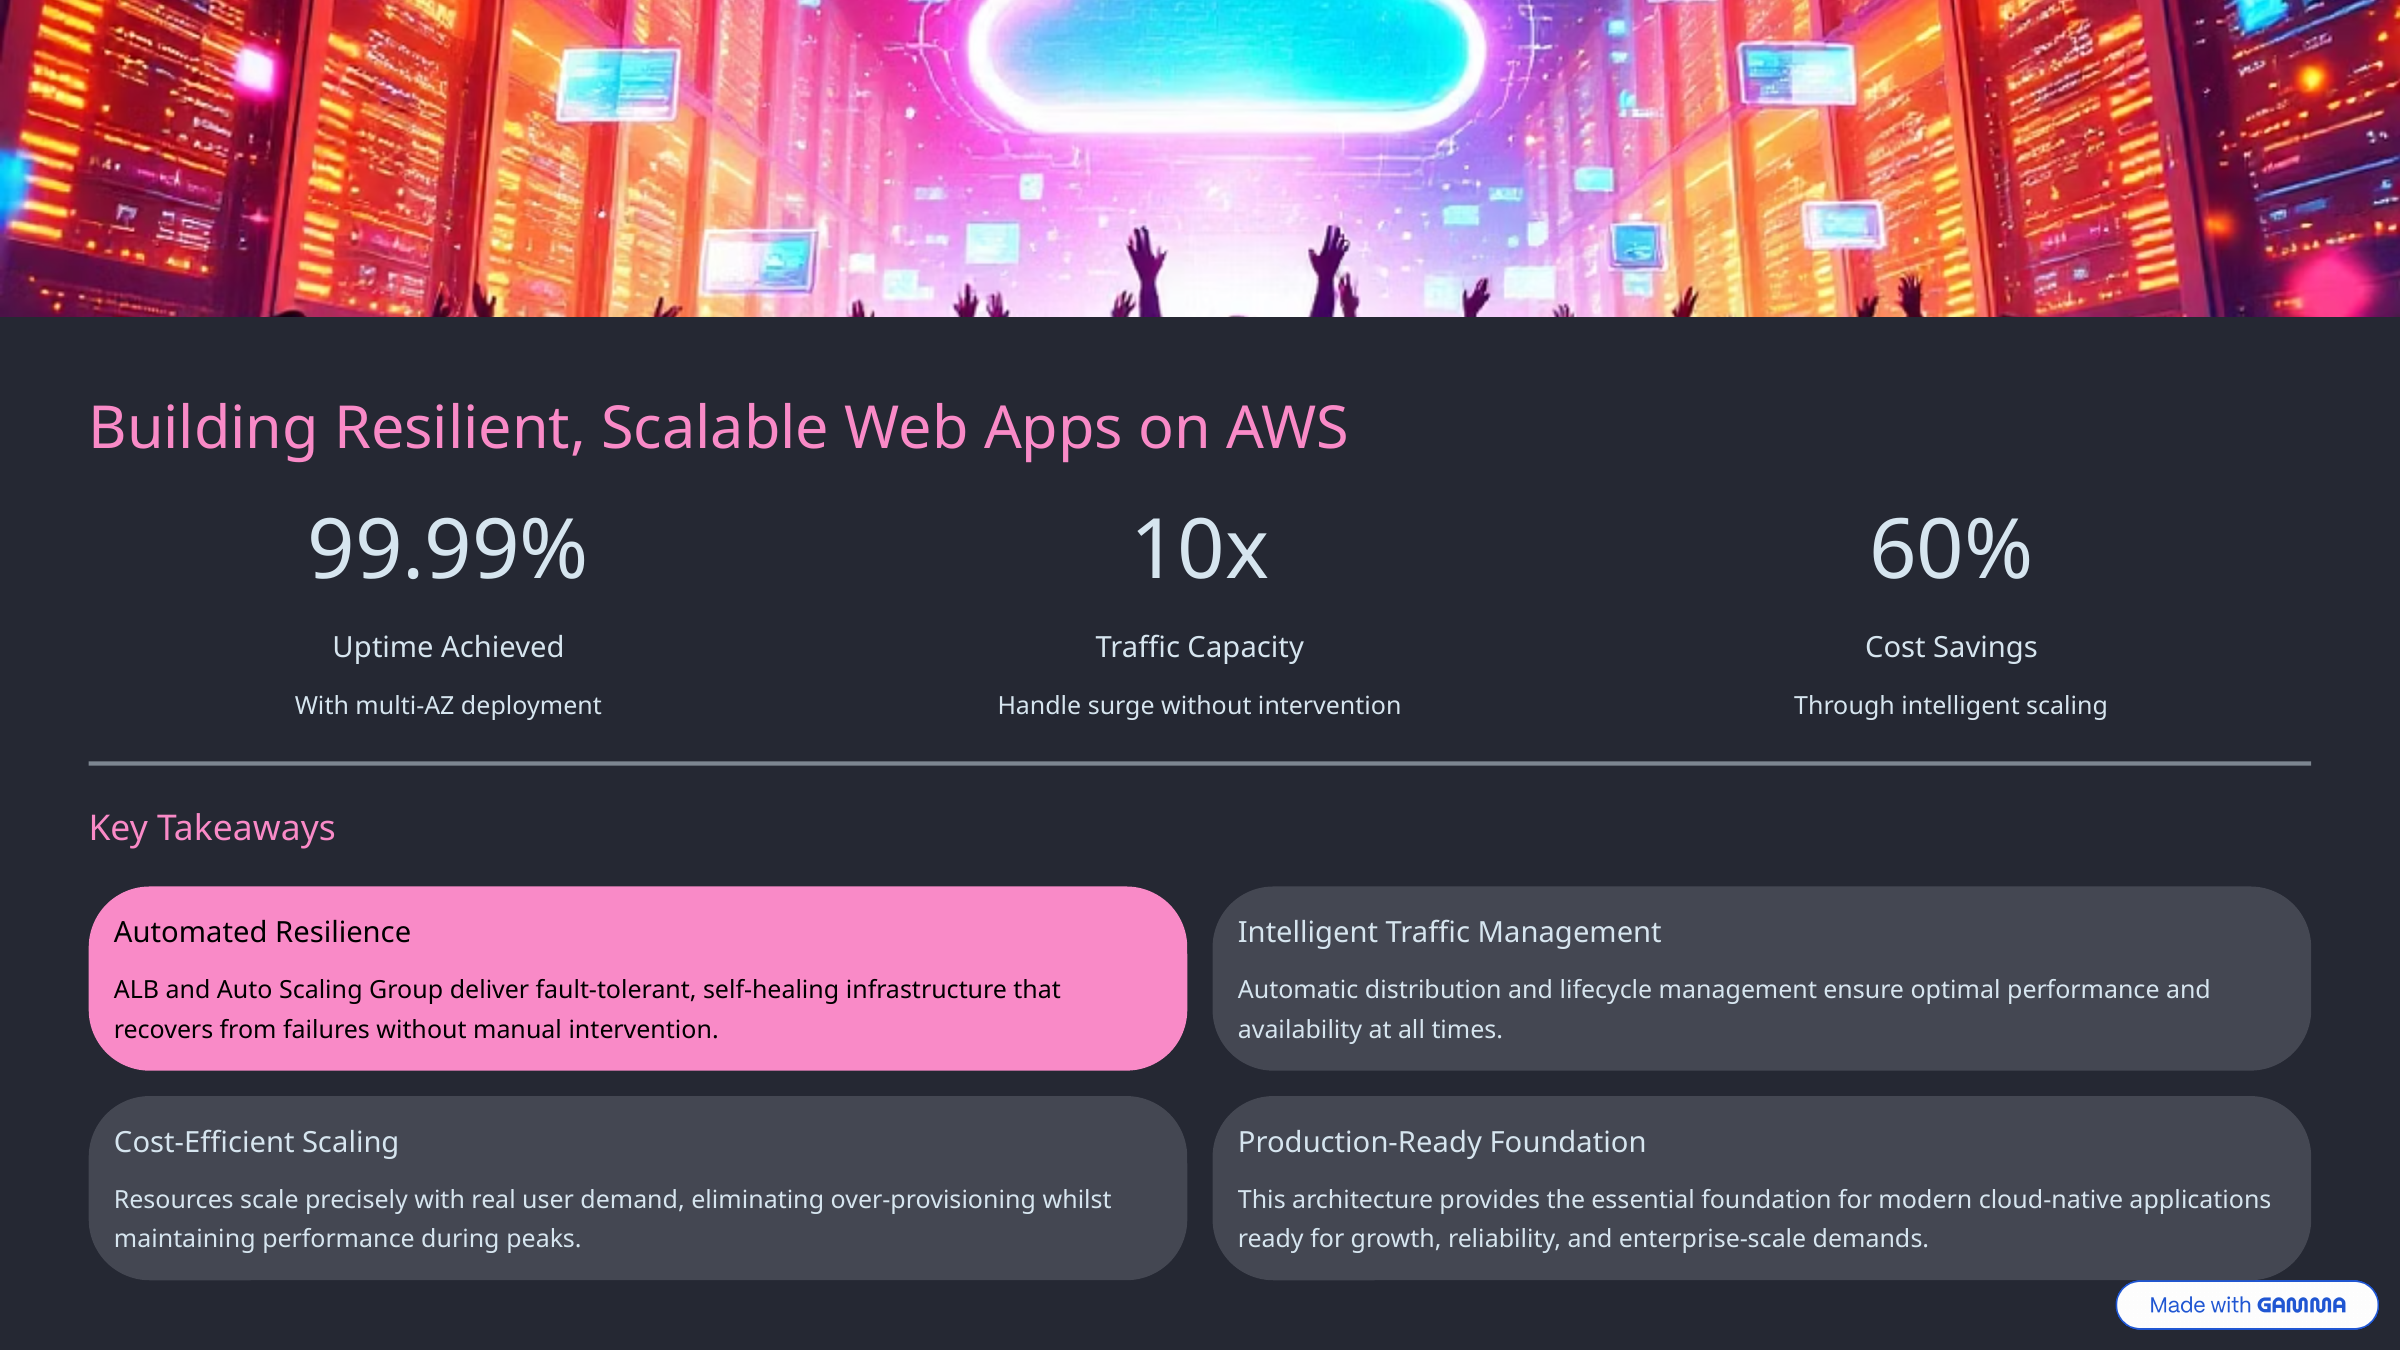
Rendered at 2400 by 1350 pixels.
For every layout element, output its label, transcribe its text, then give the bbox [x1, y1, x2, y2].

text_box Through intelligent scaling [1591, 679, 2312, 721]
text_box Handle surge without intervention [840, 679, 1560, 721]
text_box Cost-Efficient Scaling [113, 1121, 417, 1159]
text_box This architecture provides the essential foundation for modern cloud-native applications ready for growth, reliability, and enterprise-scale demands. [1237, 1173, 2286, 1255]
text_box Resources scale precisely with real user demand, eliminating over-provisioning whilst maintaining performance during peaks. [114, 1173, 1162, 1255]
text_box [88, 761, 2312, 766]
text_box Automated Resilience [113, 911, 414, 950]
text_box 60% [1591, 511, 2312, 596]
text_box Automatic distribution and lifecycle management ensure optimal performance and availability at all times. [1237, 964, 2286, 1046]
text_box Intelligent Traffic Management [1237, 911, 1669, 950]
text_box ALB and Auto Scaling Group deliver fault-tolerant, self-healing infrastructure that recovers from failures without manual intervention. [114, 964, 1162, 1046]
text_box Building Resilient, Scalable Web Apps on AWS [88, 386, 1348, 462]
text_box [88, 886, 1188, 1071]
picture [0, 0, 2400, 317]
text_box Traffic Capacity [1050, 627, 1349, 665]
text_box [1212, 886, 2312, 1071]
text_box With multi-AZ deployment [88, 679, 809, 721]
text_box [1212, 1096, 2312, 1281]
text_box Production-Ready Foundation [1237, 1121, 1656, 1159]
text_box 10x [840, 511, 1560, 596]
text_box Cost Savings [1802, 627, 2101, 665]
text_box Uptime Achieved [299, 627, 598, 665]
text_box 99.99% [88, 511, 809, 596]
picture [2106, 1271, 2389, 1339]
text_box Key Takeaways [88, 803, 447, 849]
text_box [88, 1096, 1188, 1281]
